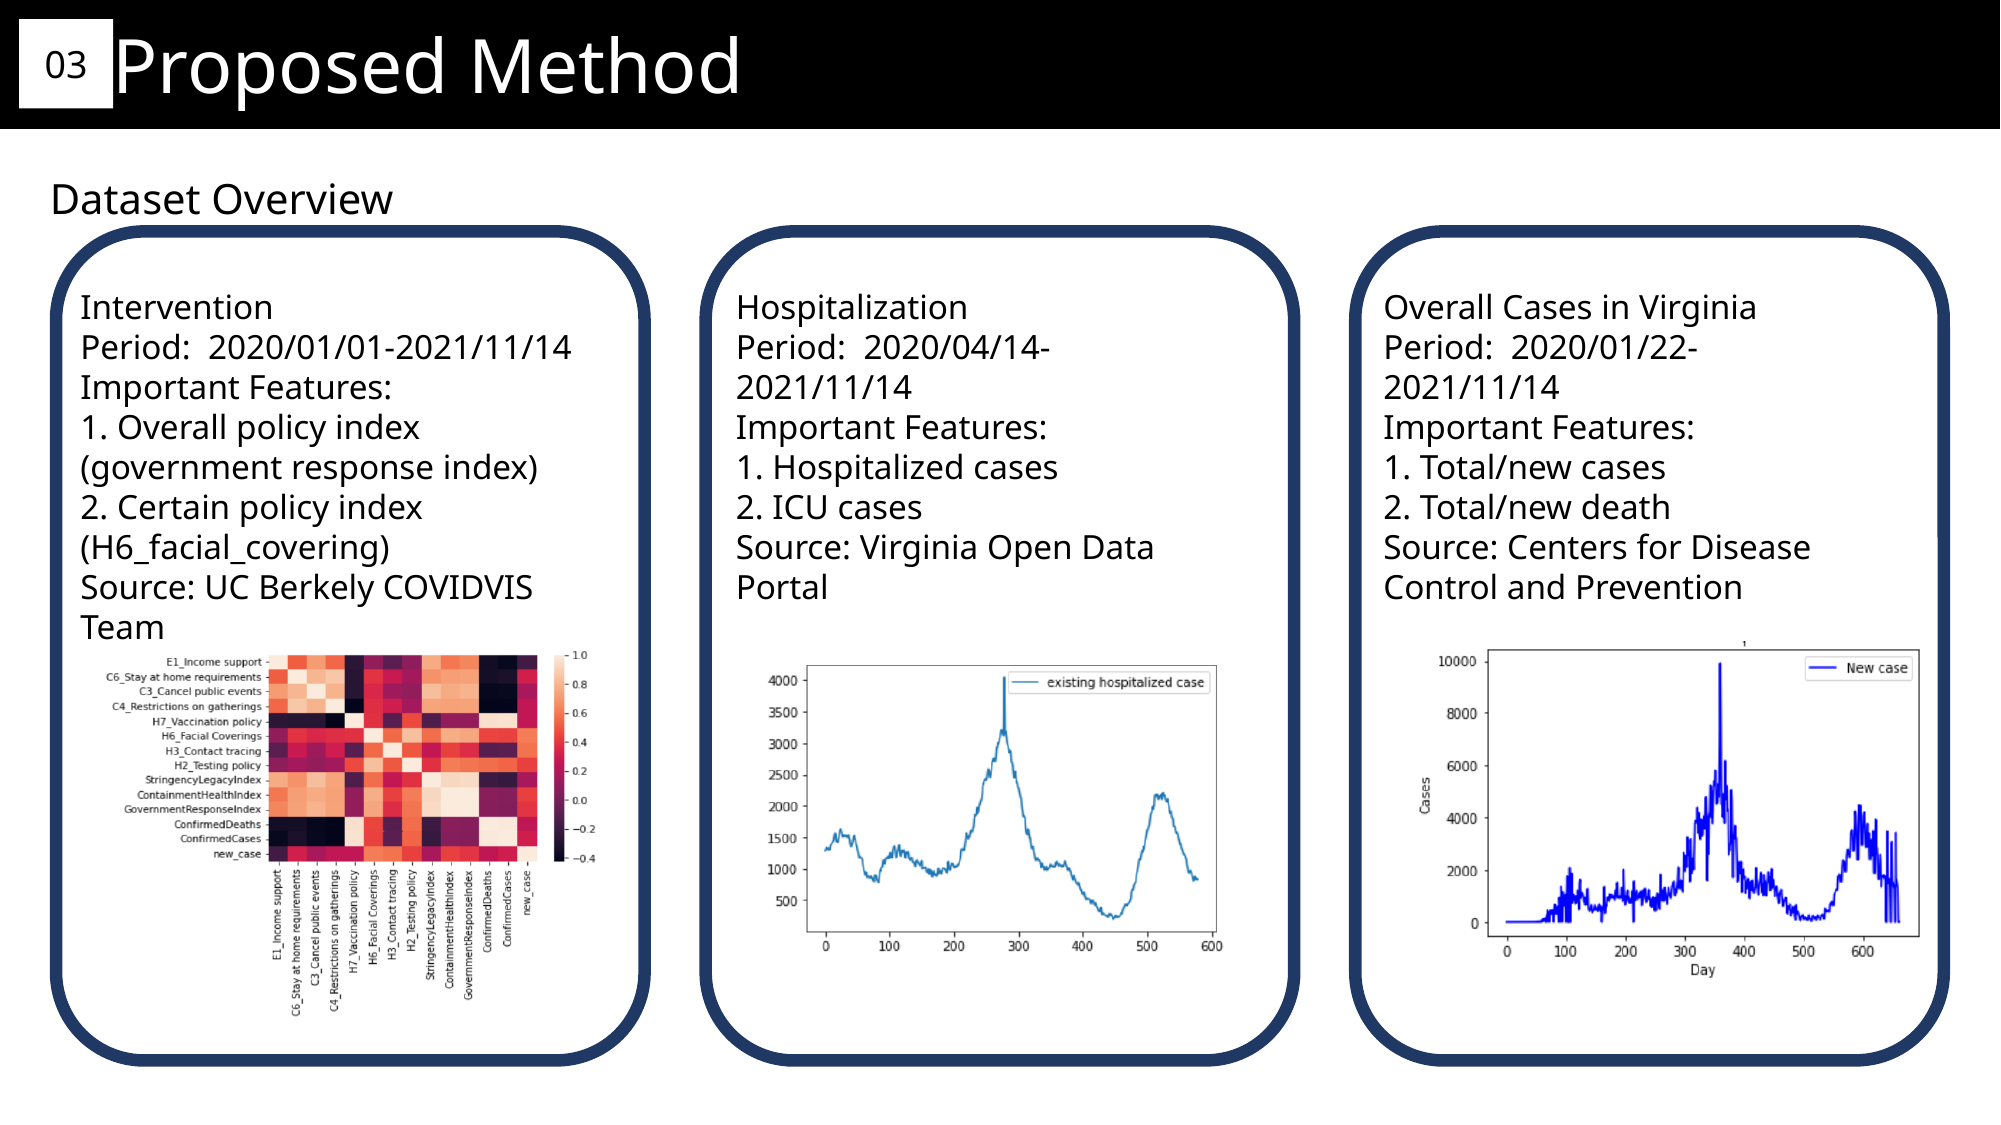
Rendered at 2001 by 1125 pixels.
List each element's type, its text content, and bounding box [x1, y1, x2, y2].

text_box [1354, 230, 1945, 1062]
text_box [704, 230, 1296, 1062]
text_box Hospitalization Period: 2020/04/14-2021/11/14 Important Features: 1. Hospitalized cases 2. ICU cases Source: Virginia Open Data Portal [721, 279, 1239, 614]
picture [88, 645, 613, 1021]
text_box Intervention Period: 2020/01/01-2021/11/14 Important Features: 1. Overall policy index (government response index) 2. Certain policy index (H6_facial_covering) Source: UC Berkely COVIDVIS Team [65, 279, 605, 654]
text_box 03 [18, 18, 114, 109]
picture [759, 655, 1241, 964]
picture [1409, 641, 1928, 981]
text_box Dataset Overview [35, 165, 605, 231]
text_box Proposed Method [0, 0, 2000, 129]
text_box [55, 230, 646, 1062]
text_box Overall Cases in Virginia Period: 2020/01/22-2021/11/14 Important Features: 1. Total/new cases 2. Total/new death Source: Centers for Disease Control and Prevention [1368, 279, 1887, 614]
